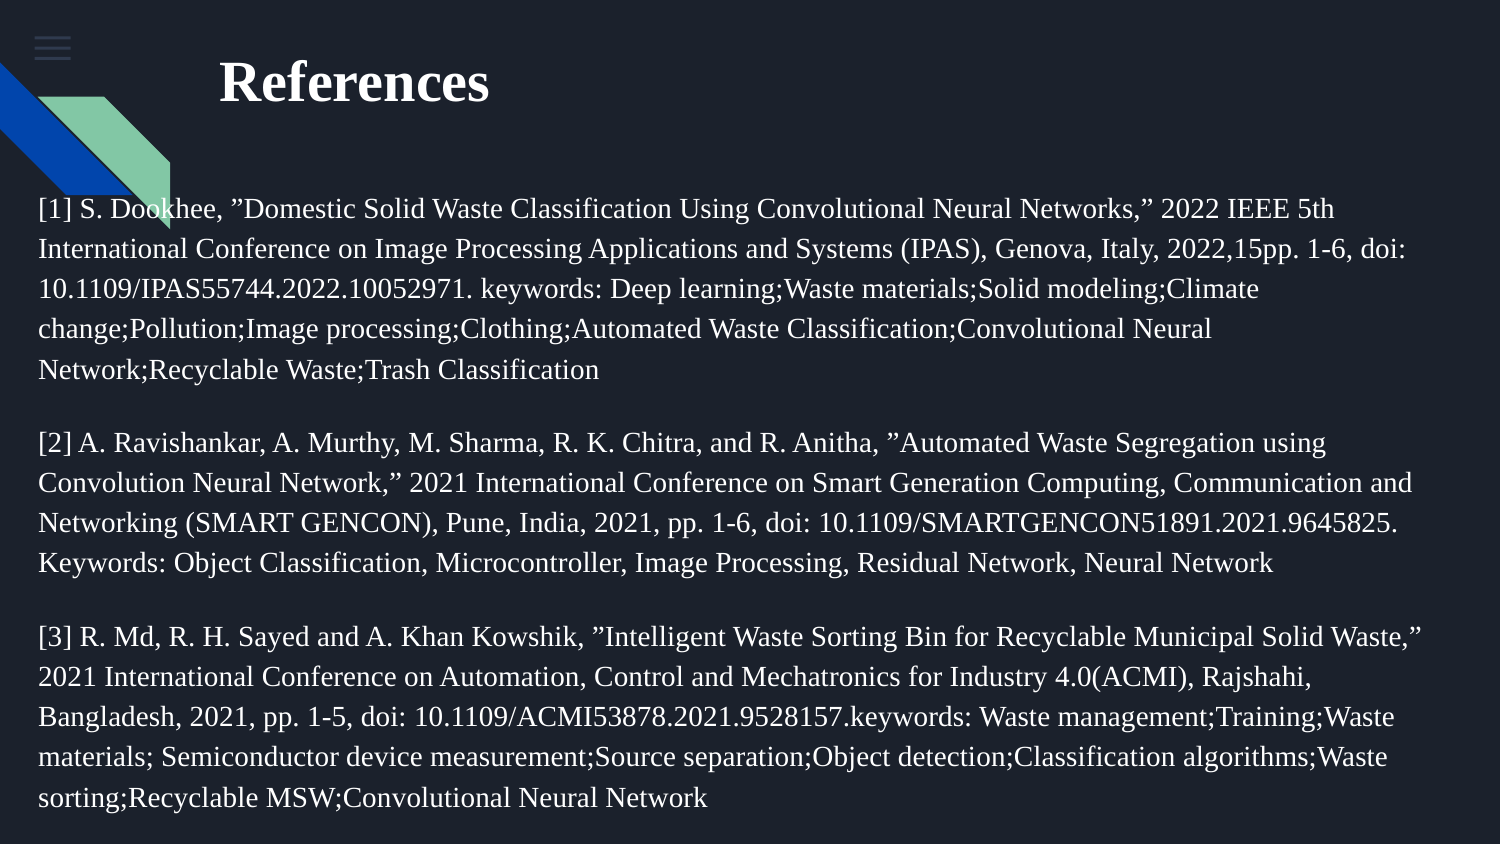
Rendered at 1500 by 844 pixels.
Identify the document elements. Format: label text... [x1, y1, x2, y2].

title References [205, 27, 1360, 169]
list [1] S. Dookhee, ”Domestic Solid Waste Classification Using Convolutional Neural Networks,” 2022 IEEE 5th International Conference on Image Processing Applications and Systems (IPAS), Genova, Italy, 2022,15pp. 1-6, doi: 10.1109/IPAS55744.2022.10052971. keywords: Deep learning;Waste materials;Solid modeling;Climate change;Pollution;Image processing;Clothing;Automated Waste Classification;Convolutional Neural Network;Recyclable Waste;Trash Classification [2] A. Ravishankar, A. Murthy, M. Sharma, R. K. Chitra, and R. Anitha, ”Automated Waste Segregation using Convolution Neural Network,” 2021 International Conference on Smart Generation Computing, Communication and Networking (SMART GENCON), Pune, India, 2021, pp. 1-6, doi: 10.1109/SMARTGENCON51891.2021.9645825. Keywords: Object Classification, Microcontroller, Image Processing, Residual Network, Neural Network [3] R. Md, R. H. Sayed and A. Khan Kowshik, ”Intelligent Waste Sorting Bin for Recyclable Municipal Solid Waste,” 2021 International Conference on Automation, Control and Mechatronics for Industry 4.0(ACMI), Rajshahi, Bangladesh, 2021, pp. 1-5, doi: 10.1109/ACMI53878.2021.9528157.keywords: Waste management;Training;Waste materials; Semiconductor device measurement;Source separation;Object detection;Classification algorithms;Waste sorting;Recyclable MSW;Convolutional Neural Network [23, 169, 1477, 765]
